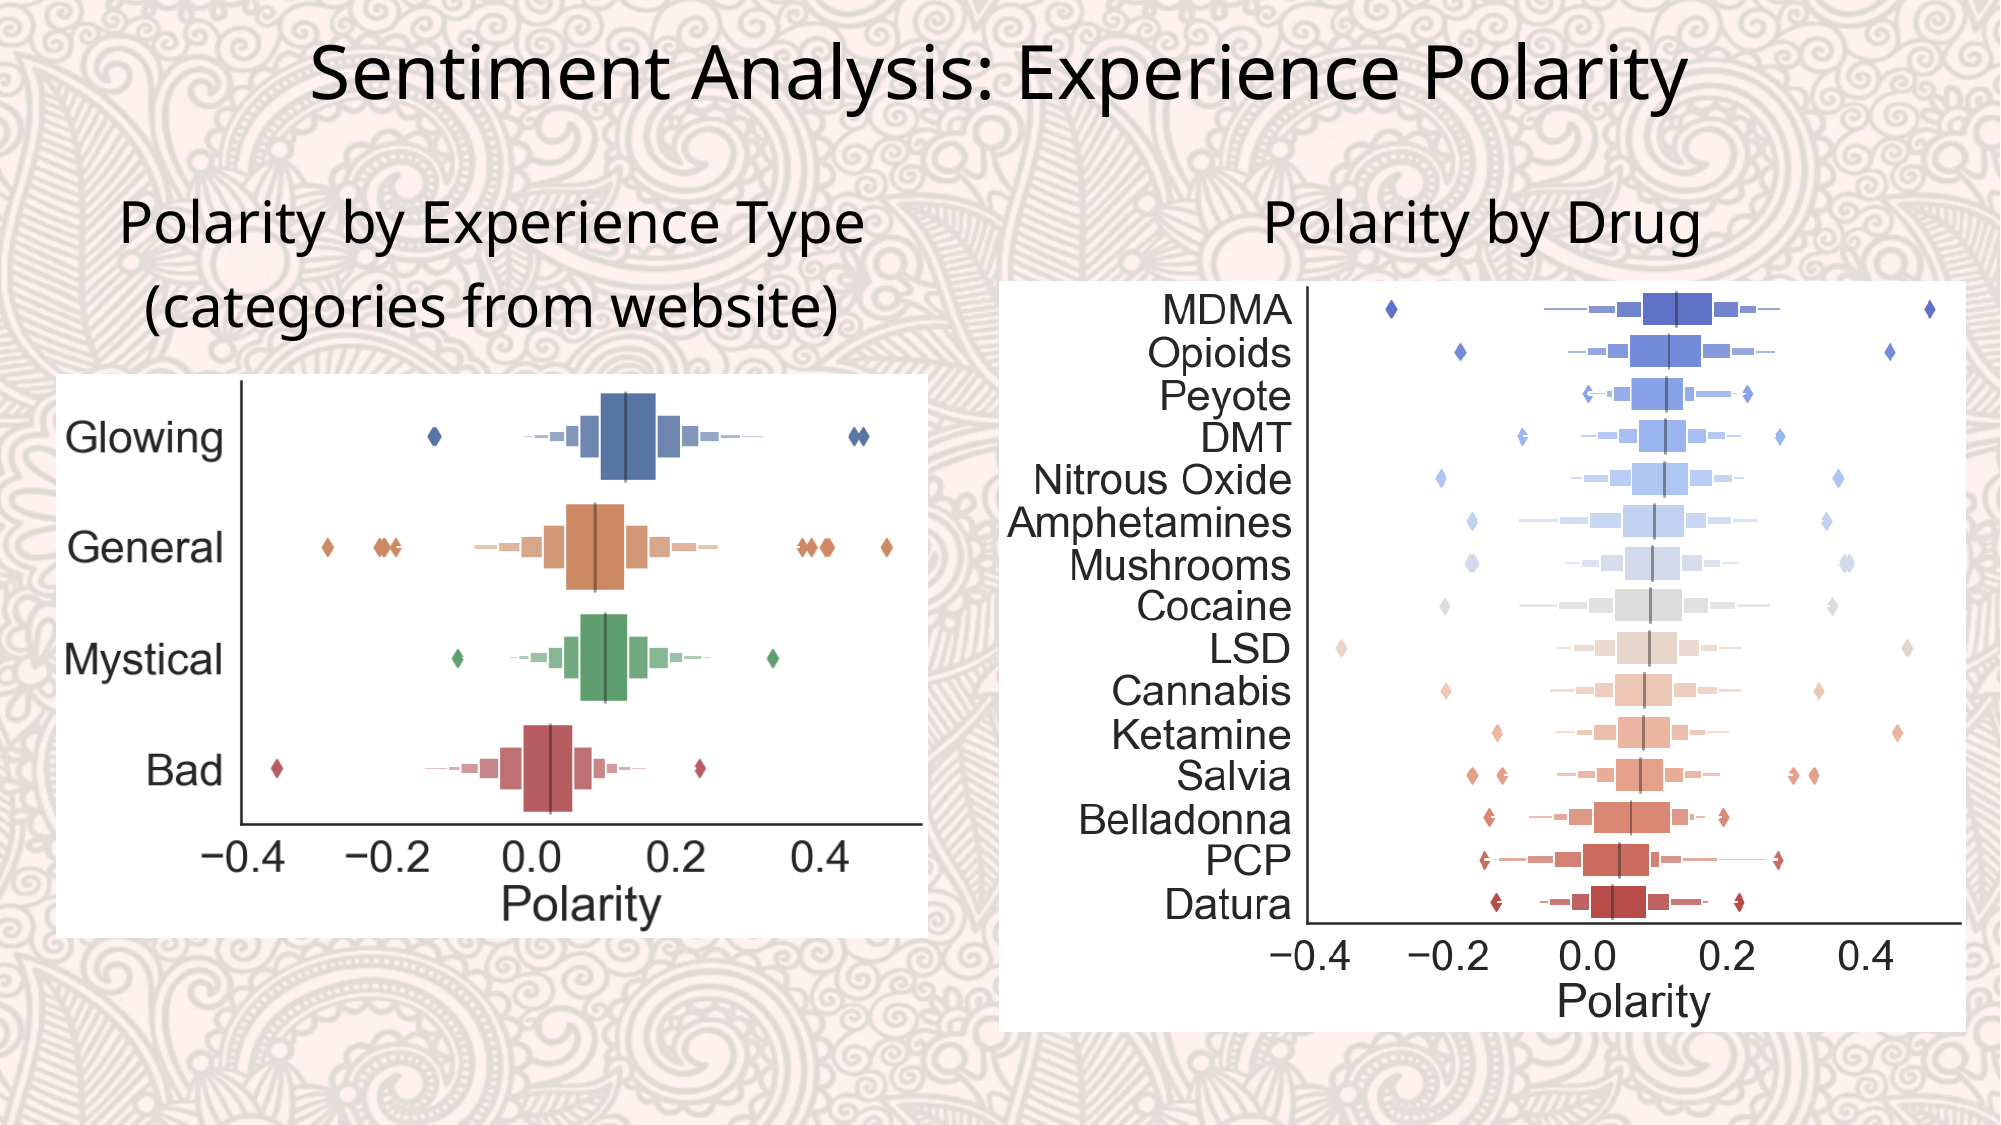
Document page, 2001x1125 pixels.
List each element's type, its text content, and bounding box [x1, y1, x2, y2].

subtitle Sentiment Analysis: Experience Polarity [249, 27, 1750, 147]
picture [999, 281, 1966, 1032]
text_box Polarity by Drug [1042, 186, 1924, 281]
picture [56, 374, 928, 938]
text_box Polarity by Experience Type (categories from website) [51, 186, 933, 375]
